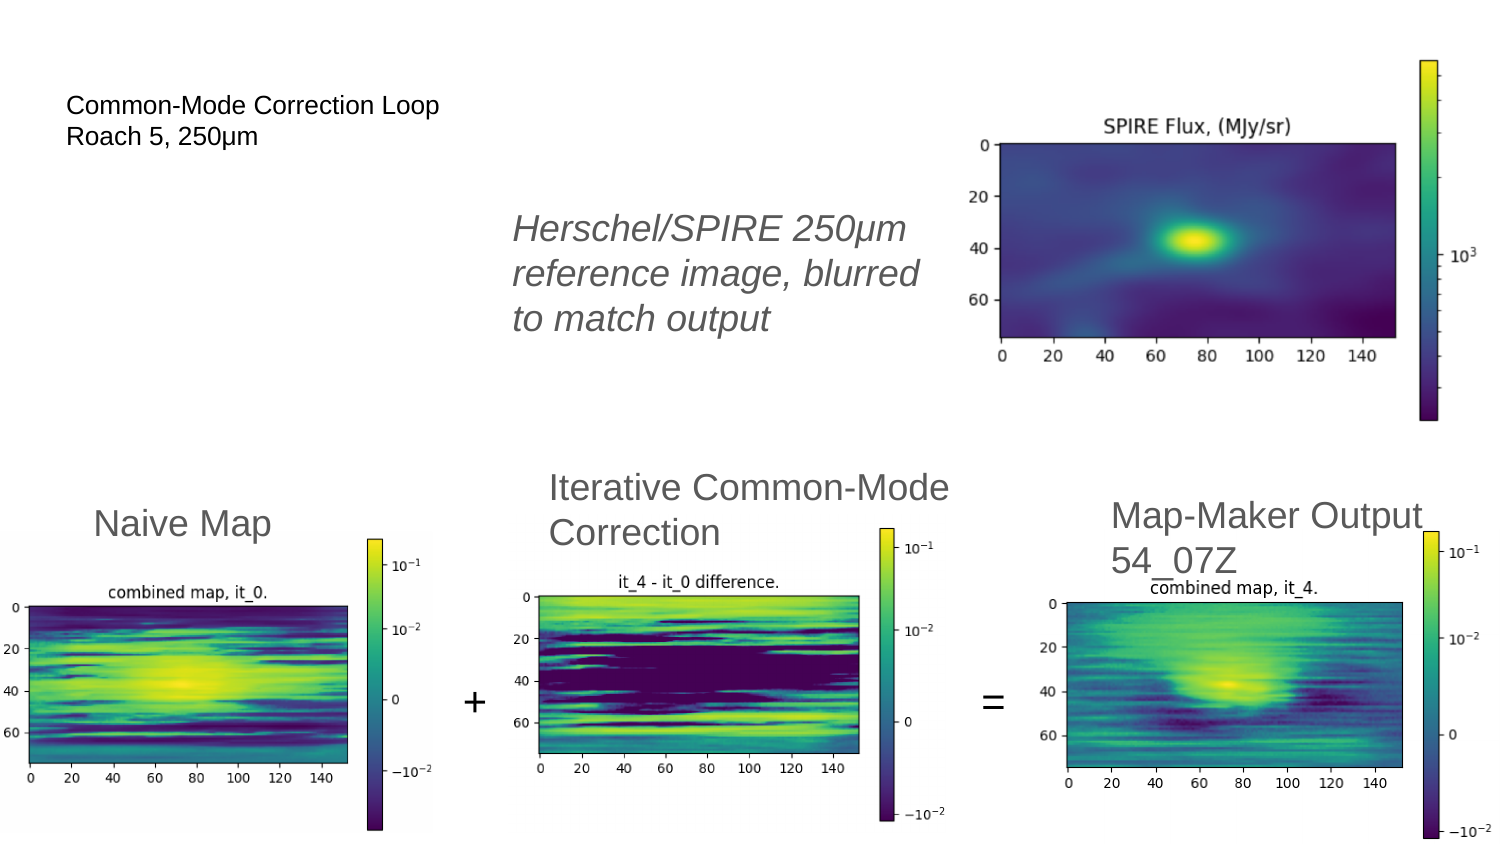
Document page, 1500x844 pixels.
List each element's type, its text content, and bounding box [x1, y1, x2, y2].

text_box + [447, 660, 498, 740]
text_box Map-Maker Output 54_07Z [1095, 476, 1500, 529]
text_box = [966, 660, 1034, 740]
picture [508, 514, 946, 833]
title Common-Mode Correction Loop Roach 5, 250μm [51, 72, 959, 167]
picture [964, 58, 1484, 423]
text_box Herschel/SPIRE 250μm reference image, blurred to match output [497, 189, 958, 354]
picture [0, 531, 434, 834]
text_box Naive Map [78, 484, 533, 559]
picture [1039, 529, 1500, 844]
text_box Iterative Common-Mode Correction [533, 447, 1219, 568]
